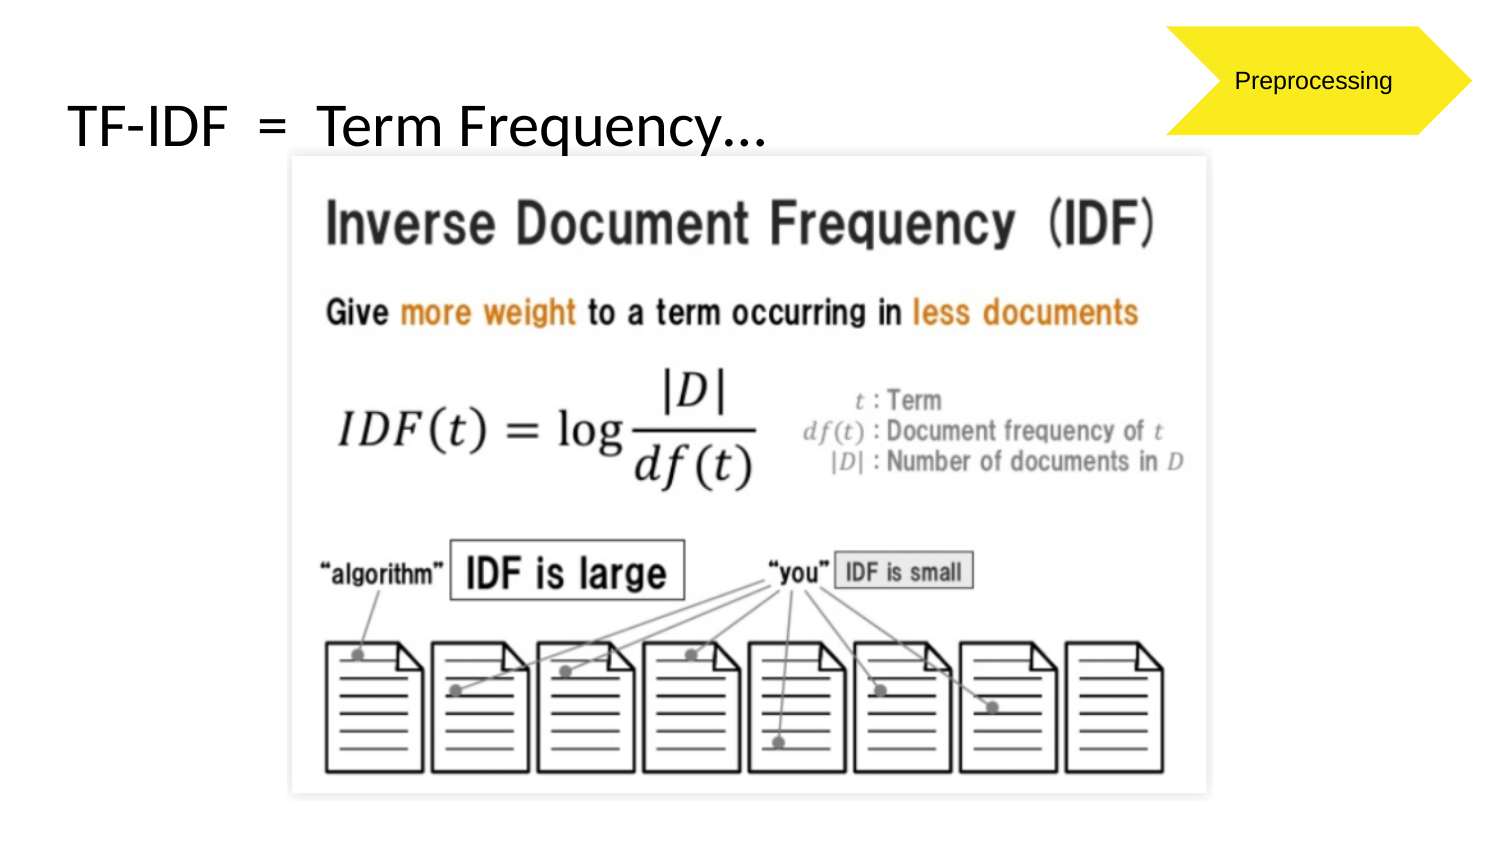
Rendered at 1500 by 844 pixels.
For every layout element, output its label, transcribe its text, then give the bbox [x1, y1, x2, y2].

picture [287, 146, 1213, 802]
text_box Preprocessing [1232, 62, 1397, 95]
text_box TF-IDF = Term Frequency… [52, 77, 783, 167]
text_box [1165, 26, 1473, 136]
